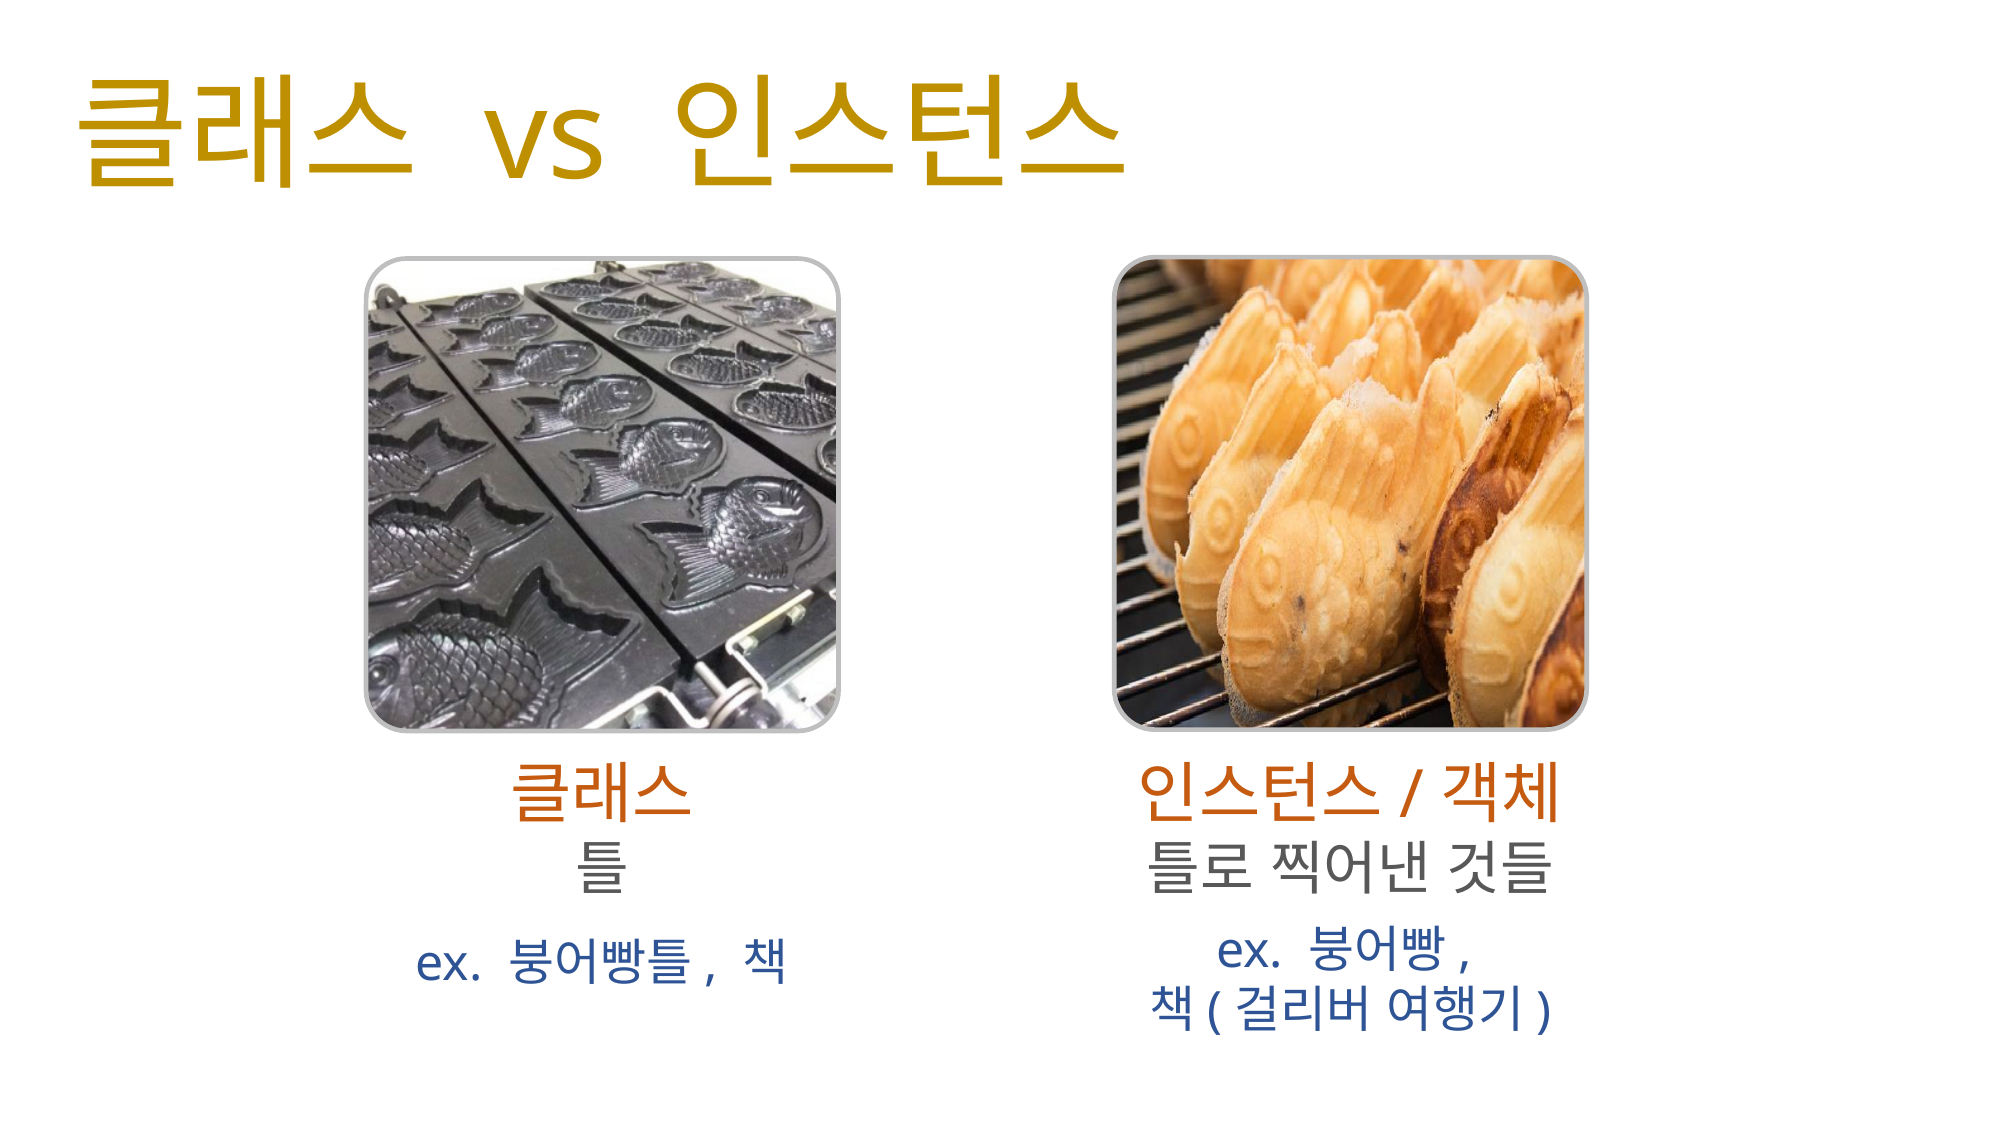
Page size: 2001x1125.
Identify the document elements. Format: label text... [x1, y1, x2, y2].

text_box 인스턴스/객체 틀로 찍어낸 것들 [1114, 743, 1587, 909]
picture [366, 258, 839, 731]
text_box ex. 붕어빵틀, 책 [366, 923, 839, 999]
picture [1114, 257, 1587, 730]
text_box 클래스 틀 [366, 743, 839, 909]
text_box ex. 붕어빵, 책(걸리버 여행기) [1114, 909, 1587, 1045]
title 클래스 vs 인스턴스 [59, 29, 1784, 247]
